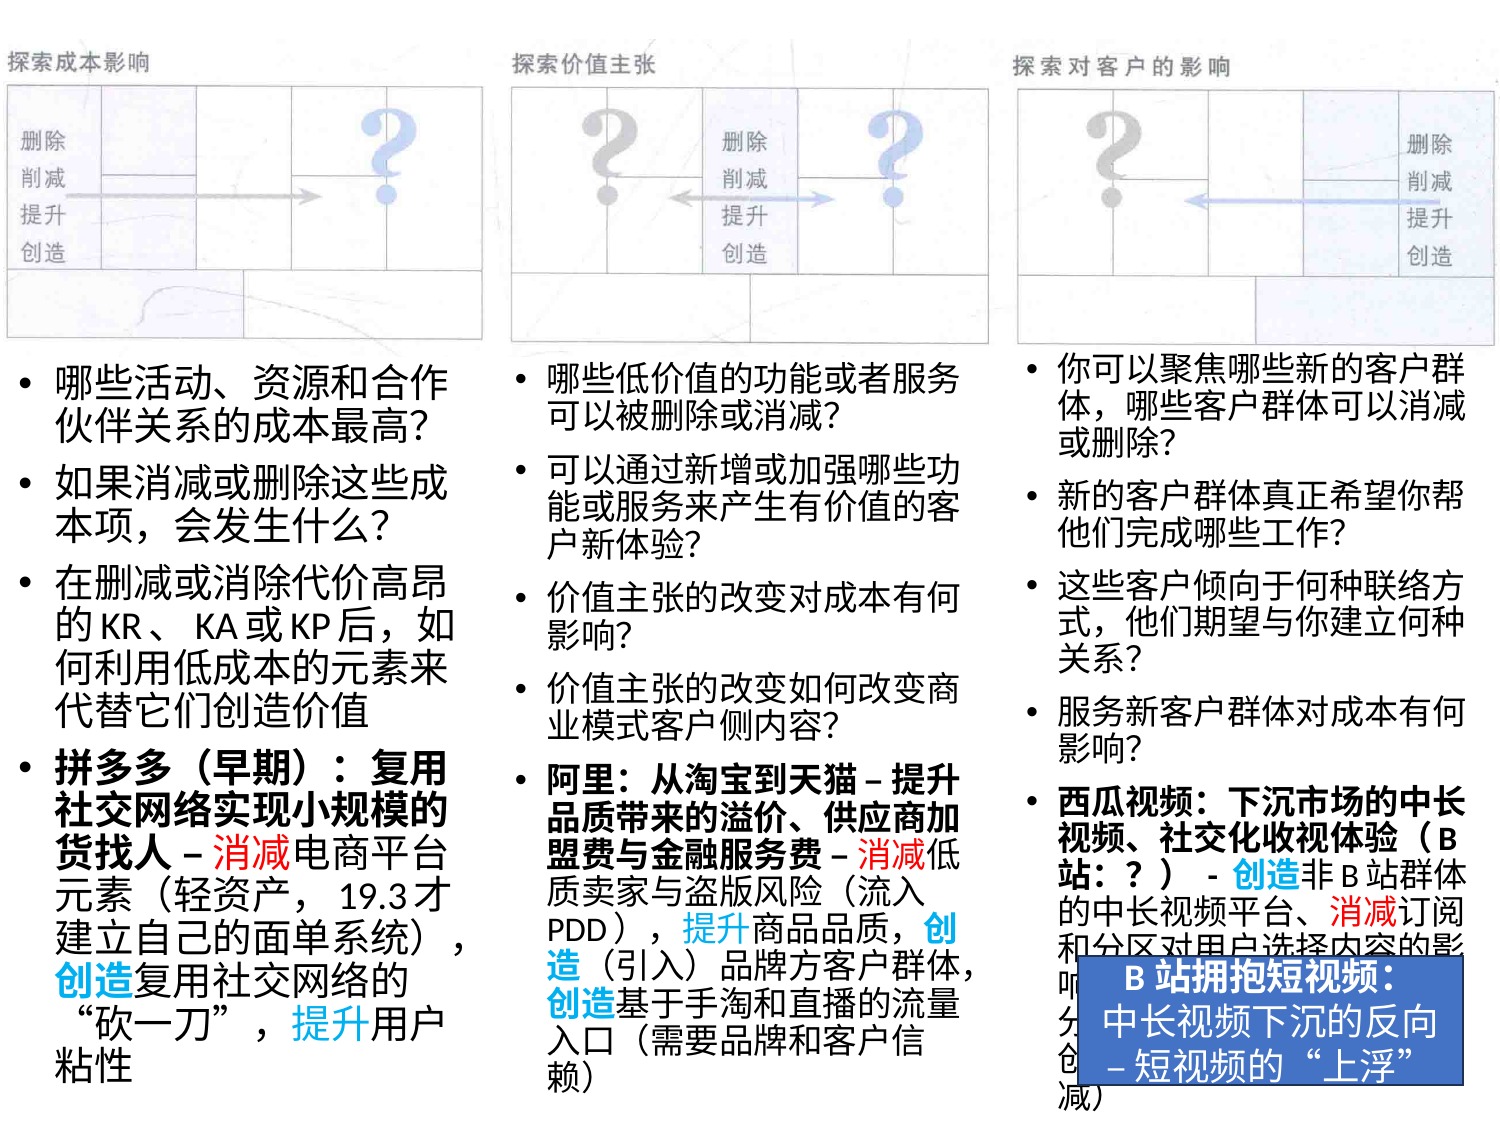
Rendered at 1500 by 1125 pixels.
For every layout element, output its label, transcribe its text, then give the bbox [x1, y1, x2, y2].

text_box B站拥抱短视频： 中长视频下沉的反向 – 短视频的“上浮” [1077, 955, 1464, 1086]
text_box 哪些低价值的功能或者服务可以被删除或消减？ 可以通过新增或加强哪些功能或服务来产生有价值的客户新体验？ 价值主张的改变对成本有何影响？ 价值主张的改变如何改变商业模式客户侧内容？ 阿里：从淘宝到天猫 – 提升品质带来的溢价、供应商加盟费与金融服务费 – 消减低质卖家与盗版风险（流入PDD），提升商品品质，创造（引入）品牌方客户群体，创造基于手淘和直播的流量入口（需要品牌和客户信赖） [503, 357, 990, 1109]
list 哪些活动、资源和合作伙伴关系的成本最高？ 如果消减或删除这些成本项，会发生什么？ 在删减或消除代价高昂的KR、KA或KP后，如何利用低成本的元素来代替它们创造价值 拼多多（早期）：复用社交网络实现小规模的货找人 – 消减电商平台元素（轻资产，19.3才建立自己的面单系统），创造复用社交网络的“砍一刀”，提升用户粘性 [3, 357, 483, 1109]
text_box 你可以聚焦哪些新的客户群体，哪些客户群体可以消减或删除？ 新的客户群体真正希望你帮他们完成哪些工作？ 这些客户倾向于何种联络方式，他们期望与你建立何种关系？ 服务新客户群体对成本有何影响？ 西瓜视频：下沉市场的中长视频、社交化收视体验（B站：？） - 创造非B站群体的中长视频平台、消减订阅和分区对用户选择内容的影响（通过字节的算法和数据分析）、提升视频发布者的创作激励（对应前面的削减） [1014, 357, 1495, 1125]
picture [3, 39, 1500, 357]
